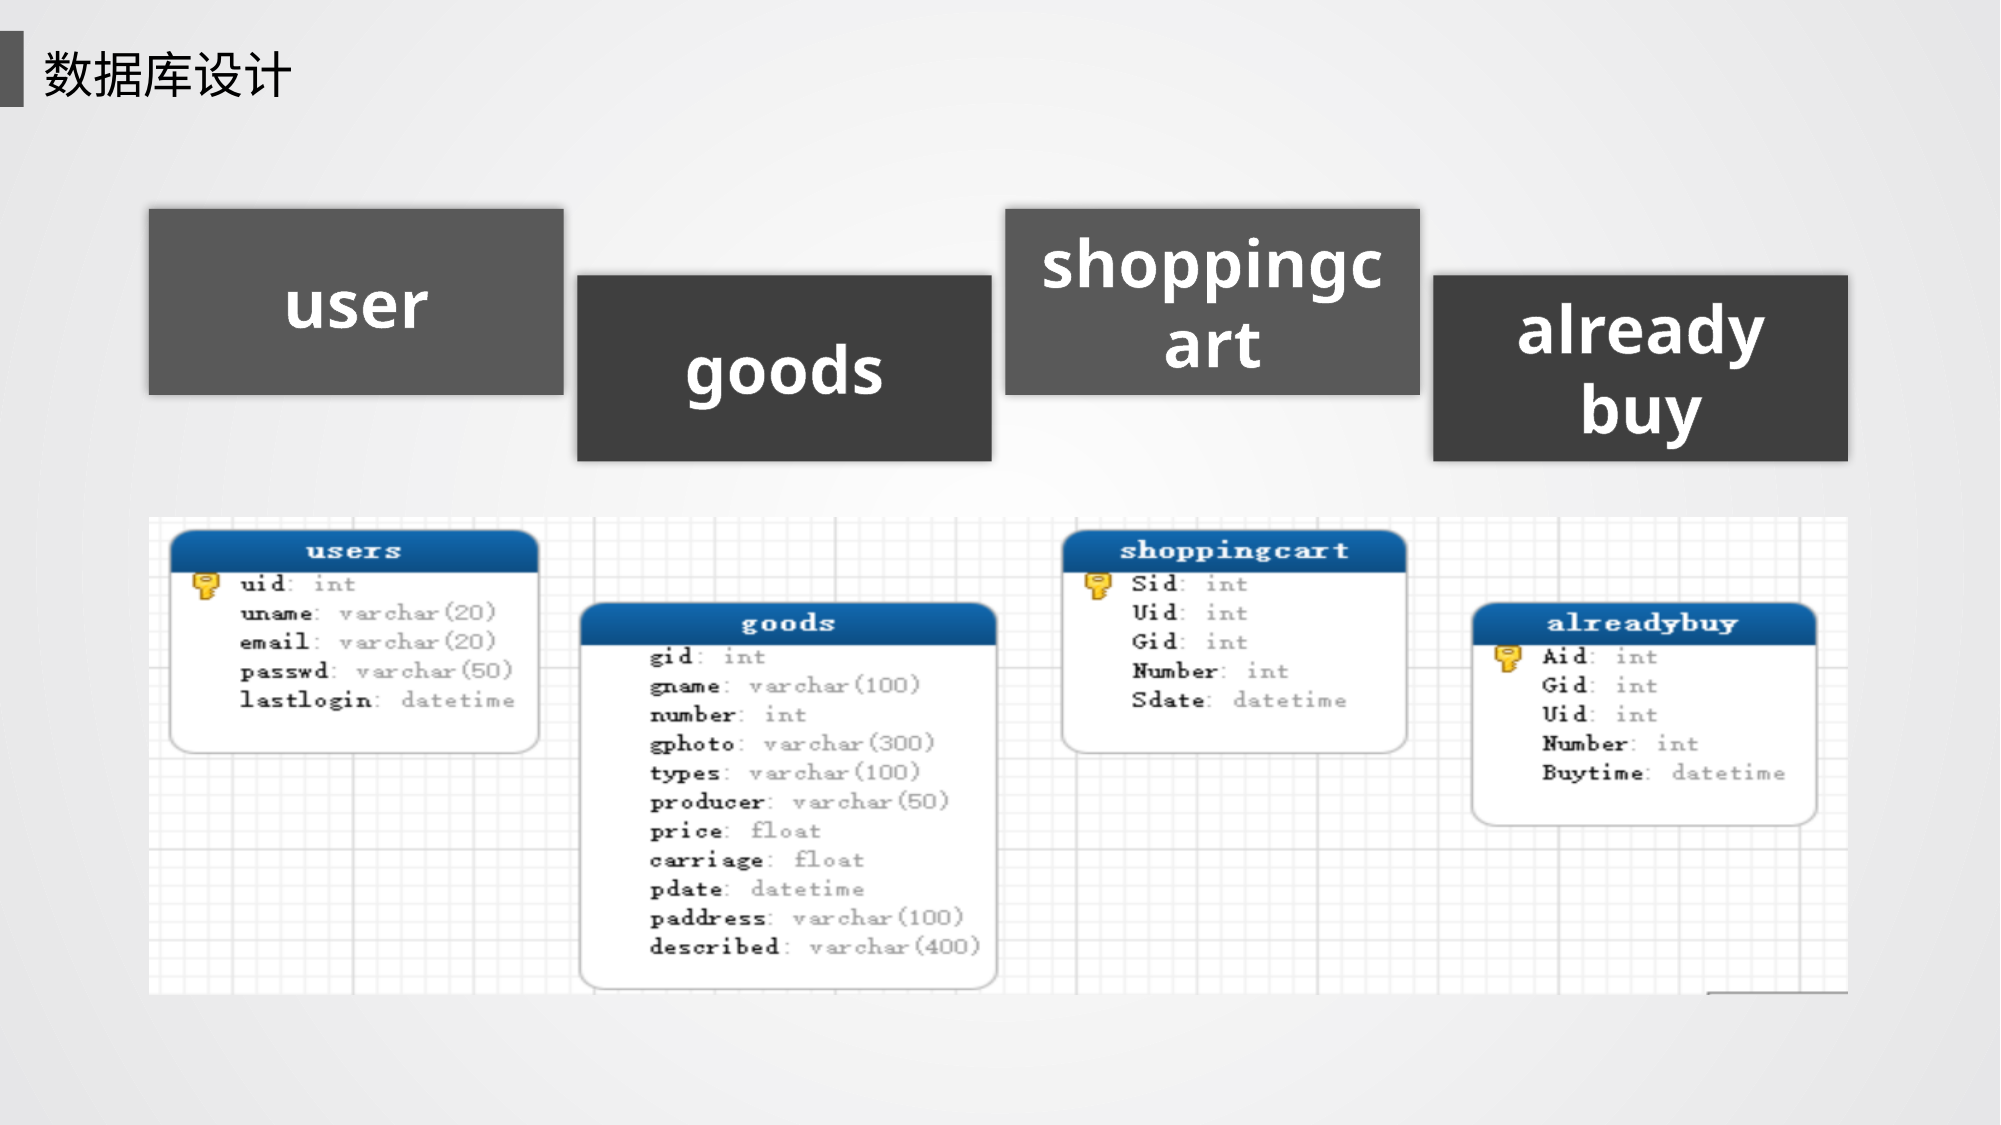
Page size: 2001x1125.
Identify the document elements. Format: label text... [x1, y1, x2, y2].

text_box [148, 208, 1421, 395]
text_box 数据库设计 [28, 36, 462, 111]
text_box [577, 275, 1848, 462]
picture [149, 517, 1848, 995]
text_box [0, 30, 24, 107]
